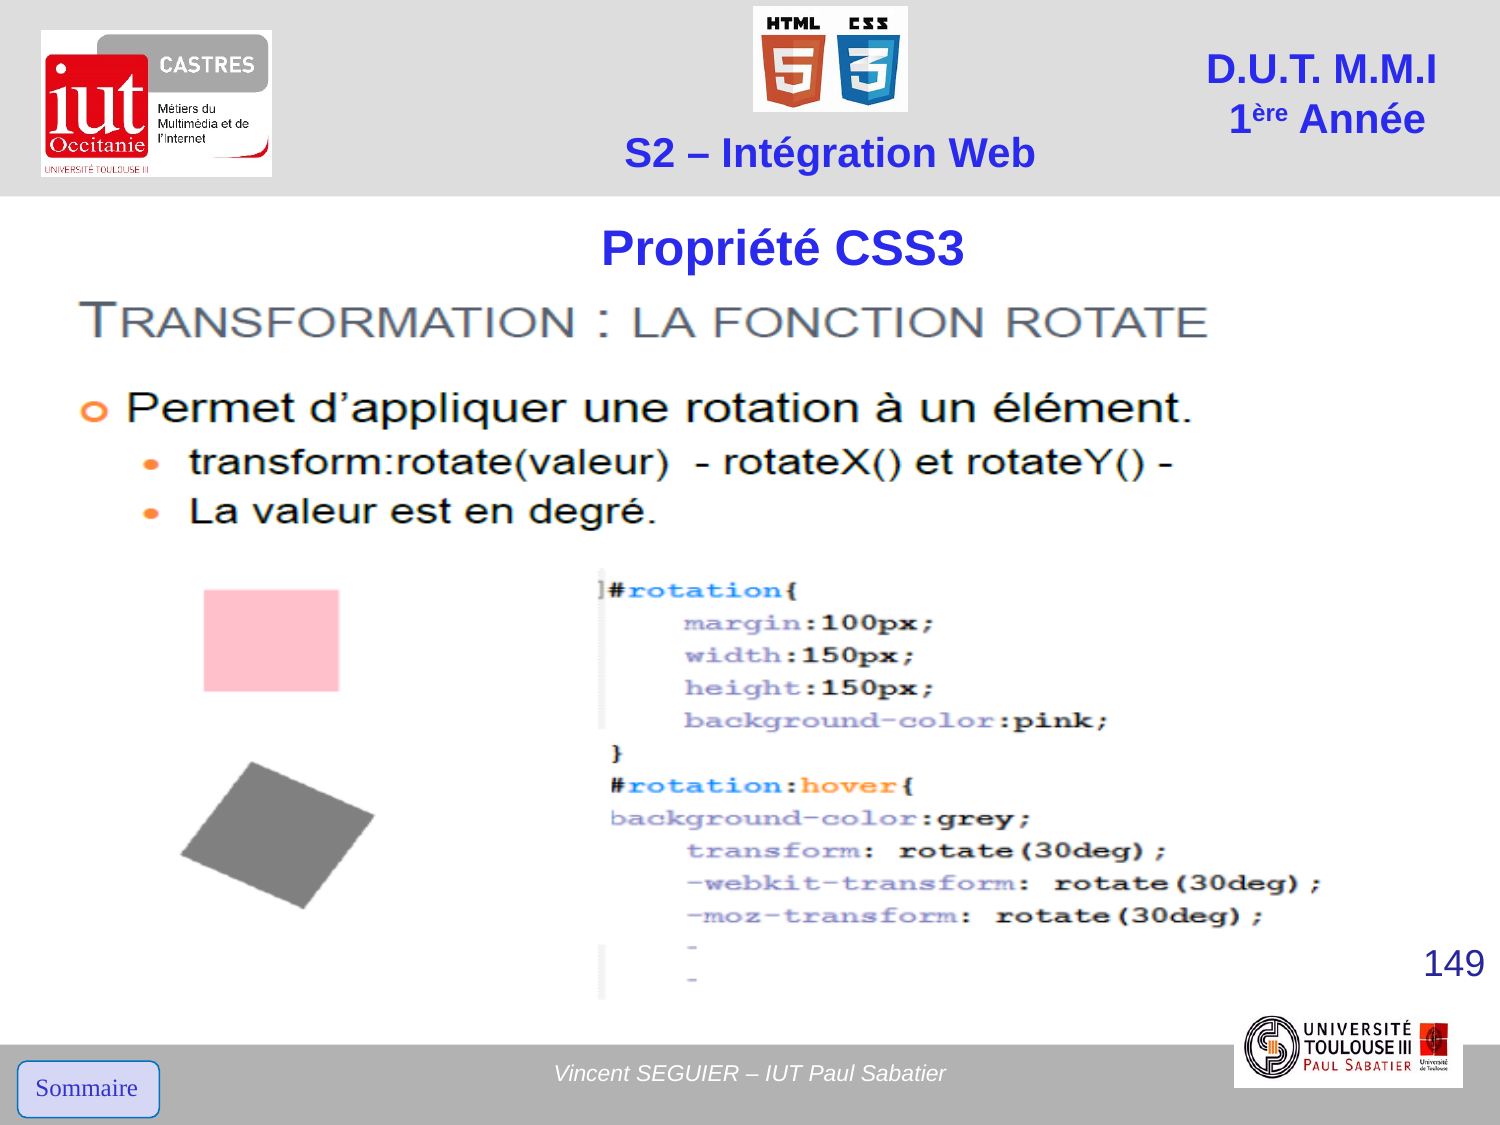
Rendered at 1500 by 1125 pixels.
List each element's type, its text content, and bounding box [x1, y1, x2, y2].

text_box Vincent SEGUIER – IUT Paul Sabatier [512, 1042, 988, 1103]
picture [1234, 1003, 1463, 1088]
text_box 149 [1316, 884, 1500, 1039]
picture [753, 6, 908, 112]
picture [29, 272, 1377, 1000]
picture [41, 30, 272, 177]
text_box Propriété CSS3 [586, 208, 981, 272]
